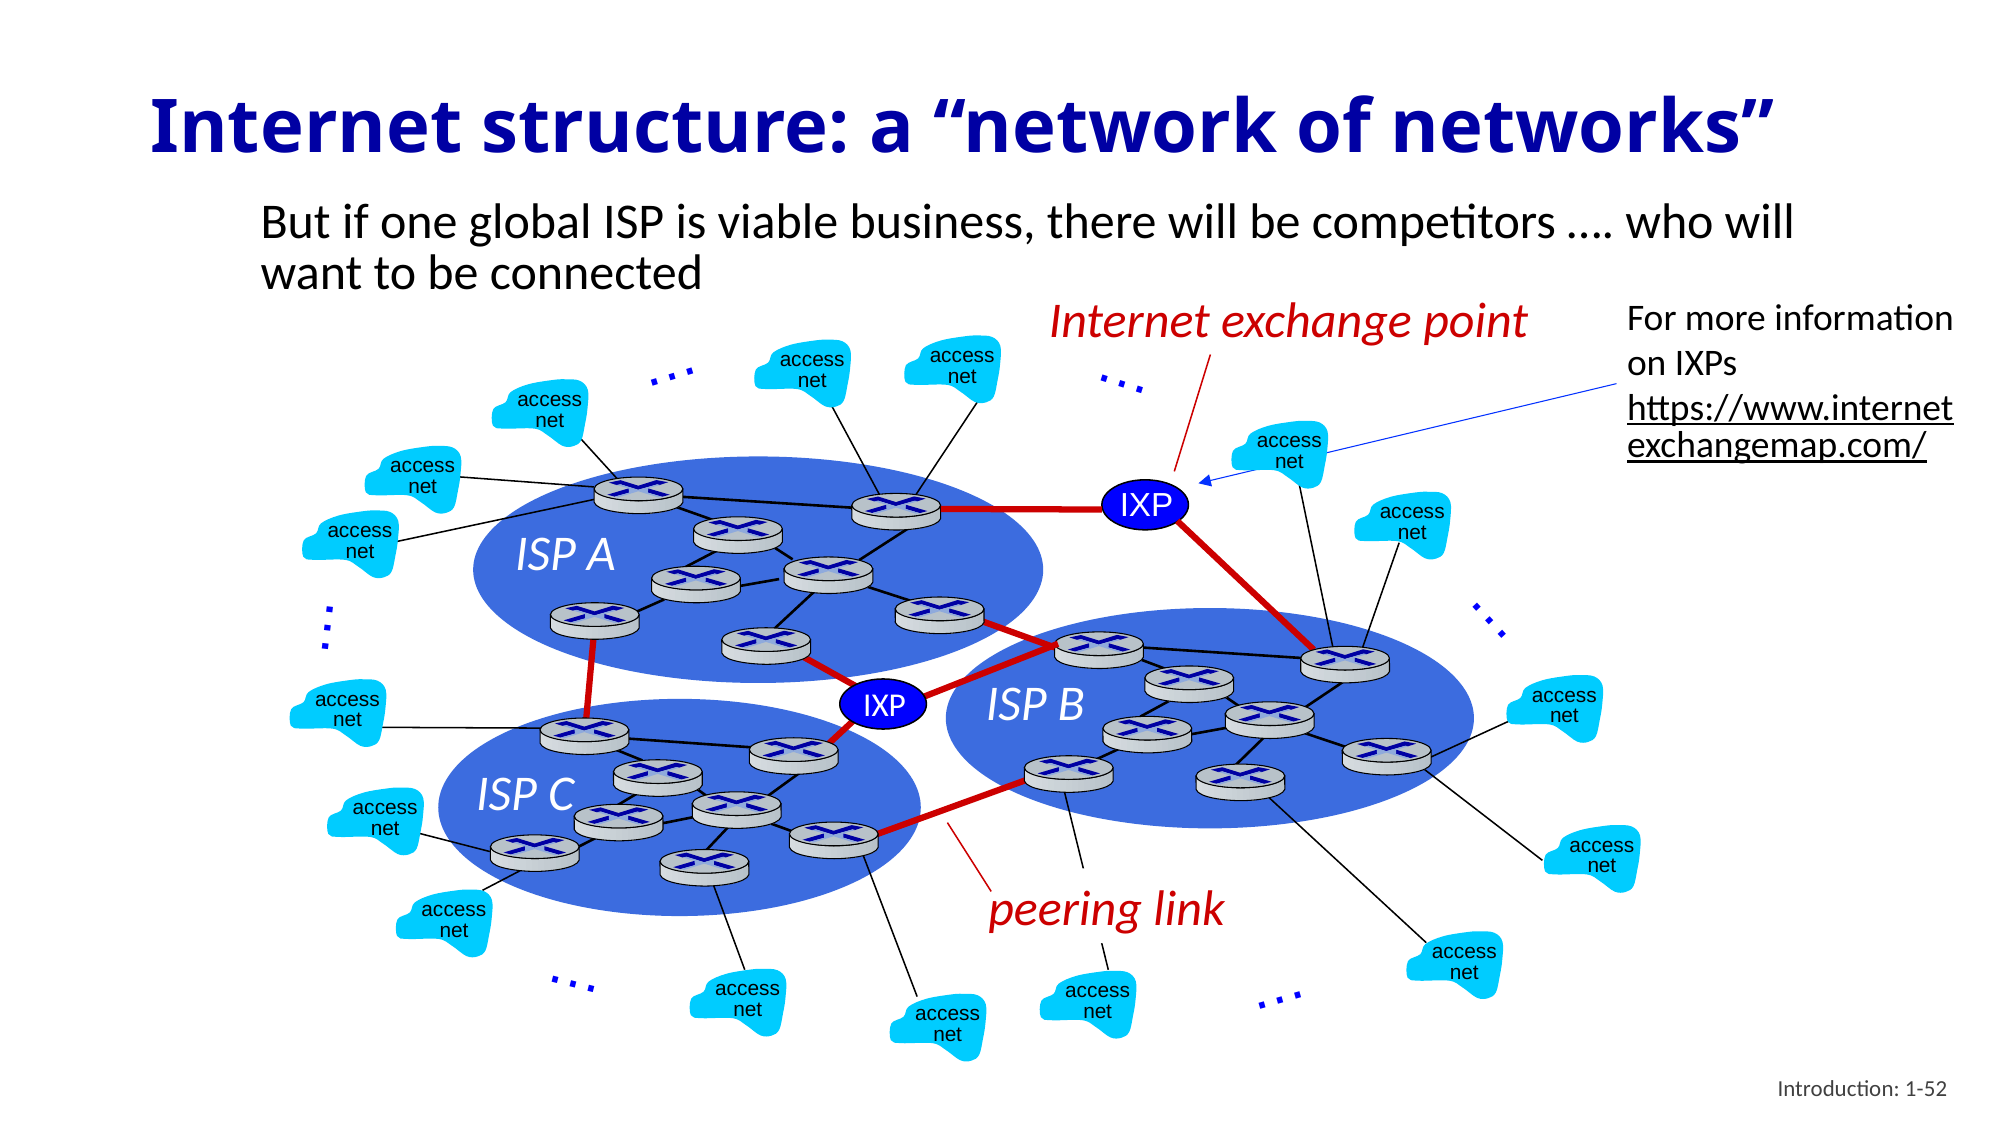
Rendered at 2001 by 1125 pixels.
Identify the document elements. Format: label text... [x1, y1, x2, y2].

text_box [550, 602, 640, 640]
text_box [895, 596, 985, 634]
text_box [540, 717, 629, 755]
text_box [265, 314, 1650, 1063]
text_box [947, 822, 1242, 945]
text_box For more information on IXPs https://www.internetexchangemap.com/ [1612, 285, 1976, 481]
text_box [789, 643, 1059, 758]
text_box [749, 737, 839, 775]
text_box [940, 475, 1314, 650]
text_box But if one global ISP is viable business, there will be competitors …. who will want to be connected [245, 190, 1841, 302]
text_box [721, 627, 811, 665]
title Internet structure: a “network of networks” [135, 55, 1861, 202]
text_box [1024, 755, 1114, 793]
slide_number Introduction: 1-52 [1512, 1056, 1963, 1117]
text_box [1300, 646, 1390, 683]
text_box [1054, 631, 1144, 669]
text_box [1031, 279, 1558, 472]
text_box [585, 617, 1068, 840]
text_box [789, 822, 879, 859]
